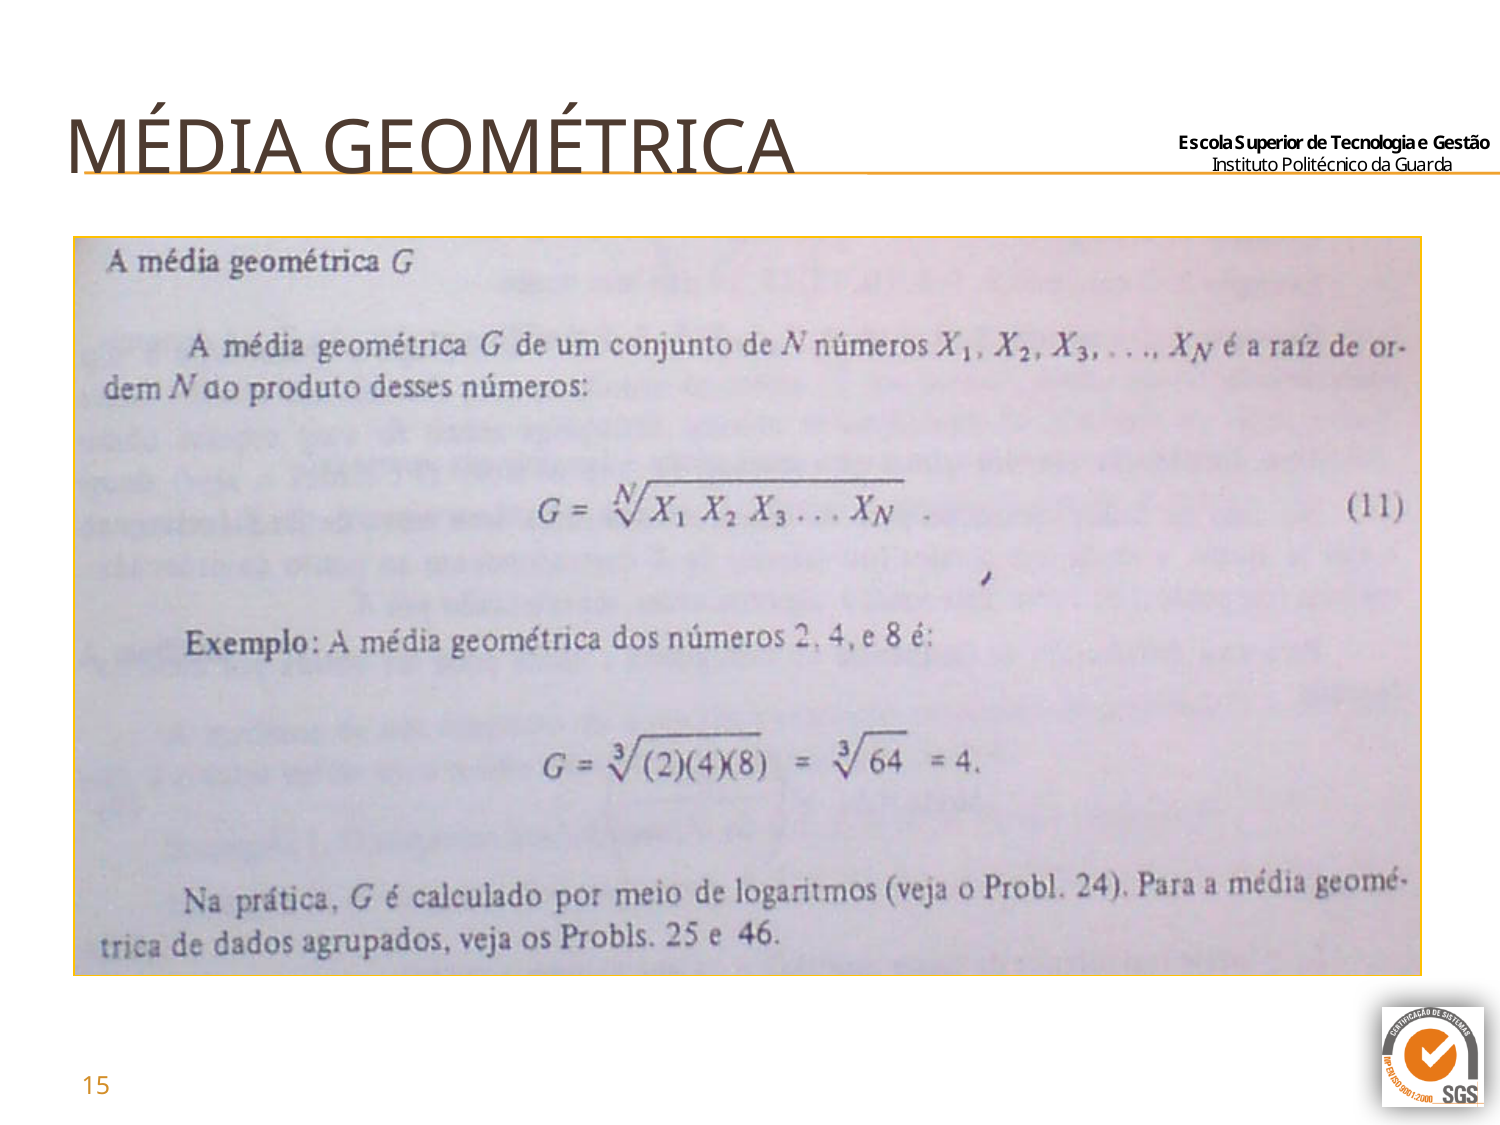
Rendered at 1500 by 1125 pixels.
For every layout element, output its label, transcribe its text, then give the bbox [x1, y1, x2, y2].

picture [74, 237, 1421, 976]
slide_number 15 [0, 1062, 125, 1103]
title Média geométrica [49, 75, 1475, 213]
picture [1382, 1007, 1484, 1107]
